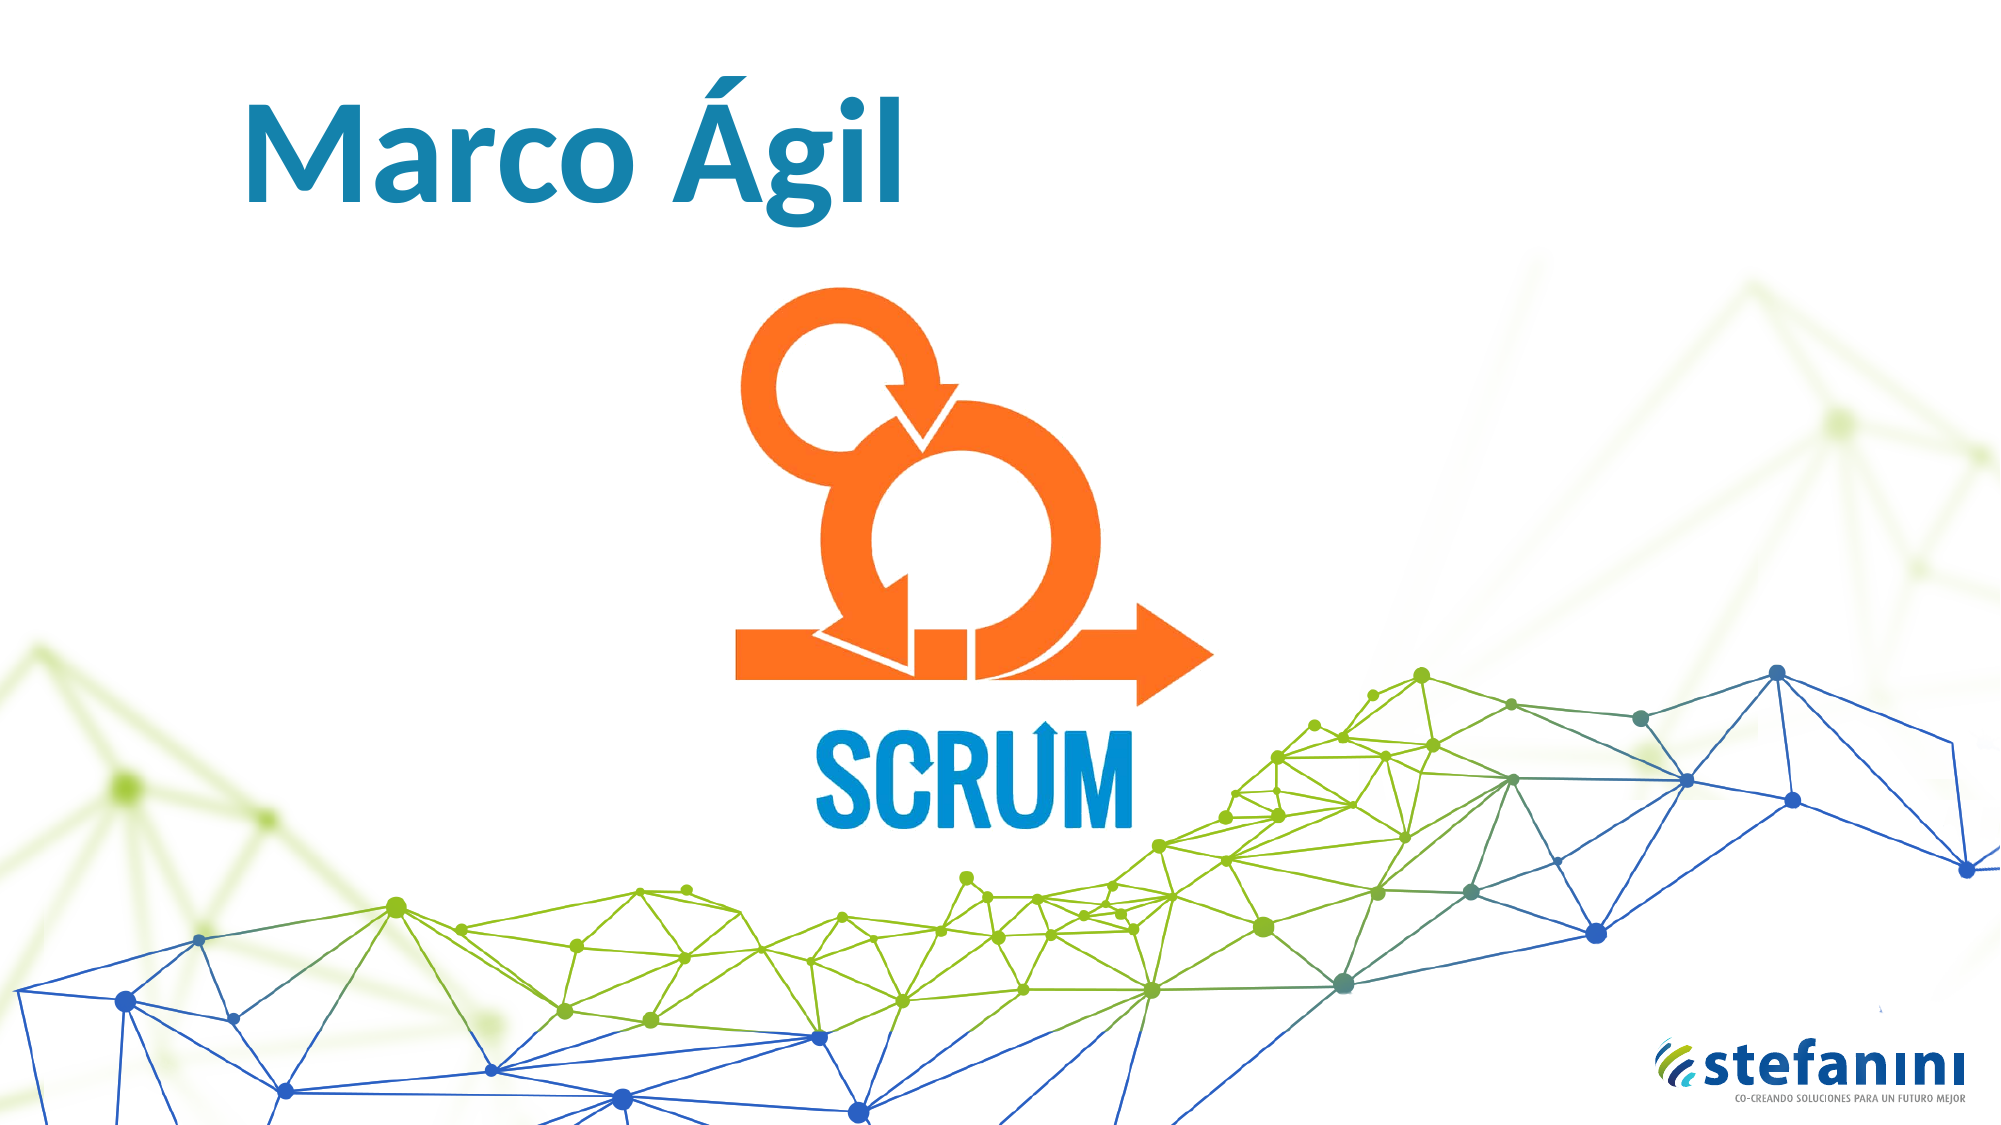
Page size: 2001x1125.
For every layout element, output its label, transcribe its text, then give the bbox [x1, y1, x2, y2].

title Marco Ágil [0, 45, 1437, 263]
picture [0, 201, 2000, 1125]
